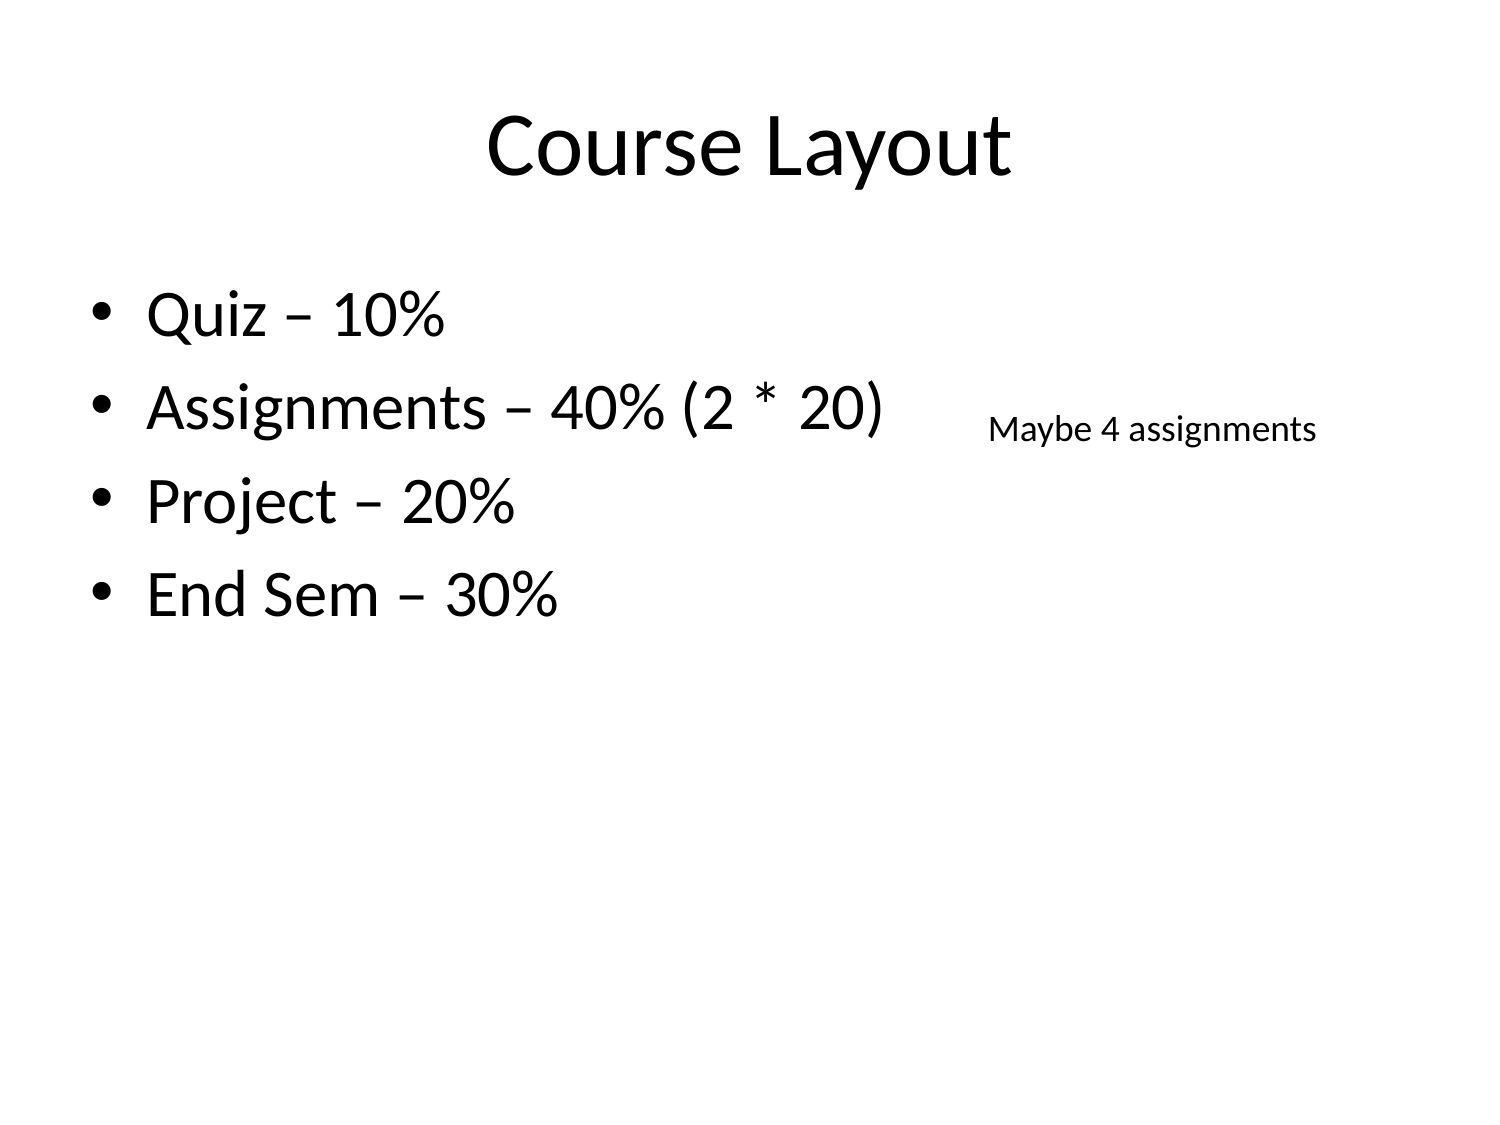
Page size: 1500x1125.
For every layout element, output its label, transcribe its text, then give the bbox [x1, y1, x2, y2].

text_box Maybe 4 assignments [973, 396, 1333, 457]
title Course Layout [75, 45, 1425, 233]
list Quiz – 10% Assignments – 40% (2 * 20) Project – 20% End Sem – 30% [75, 262, 1425, 1005]
